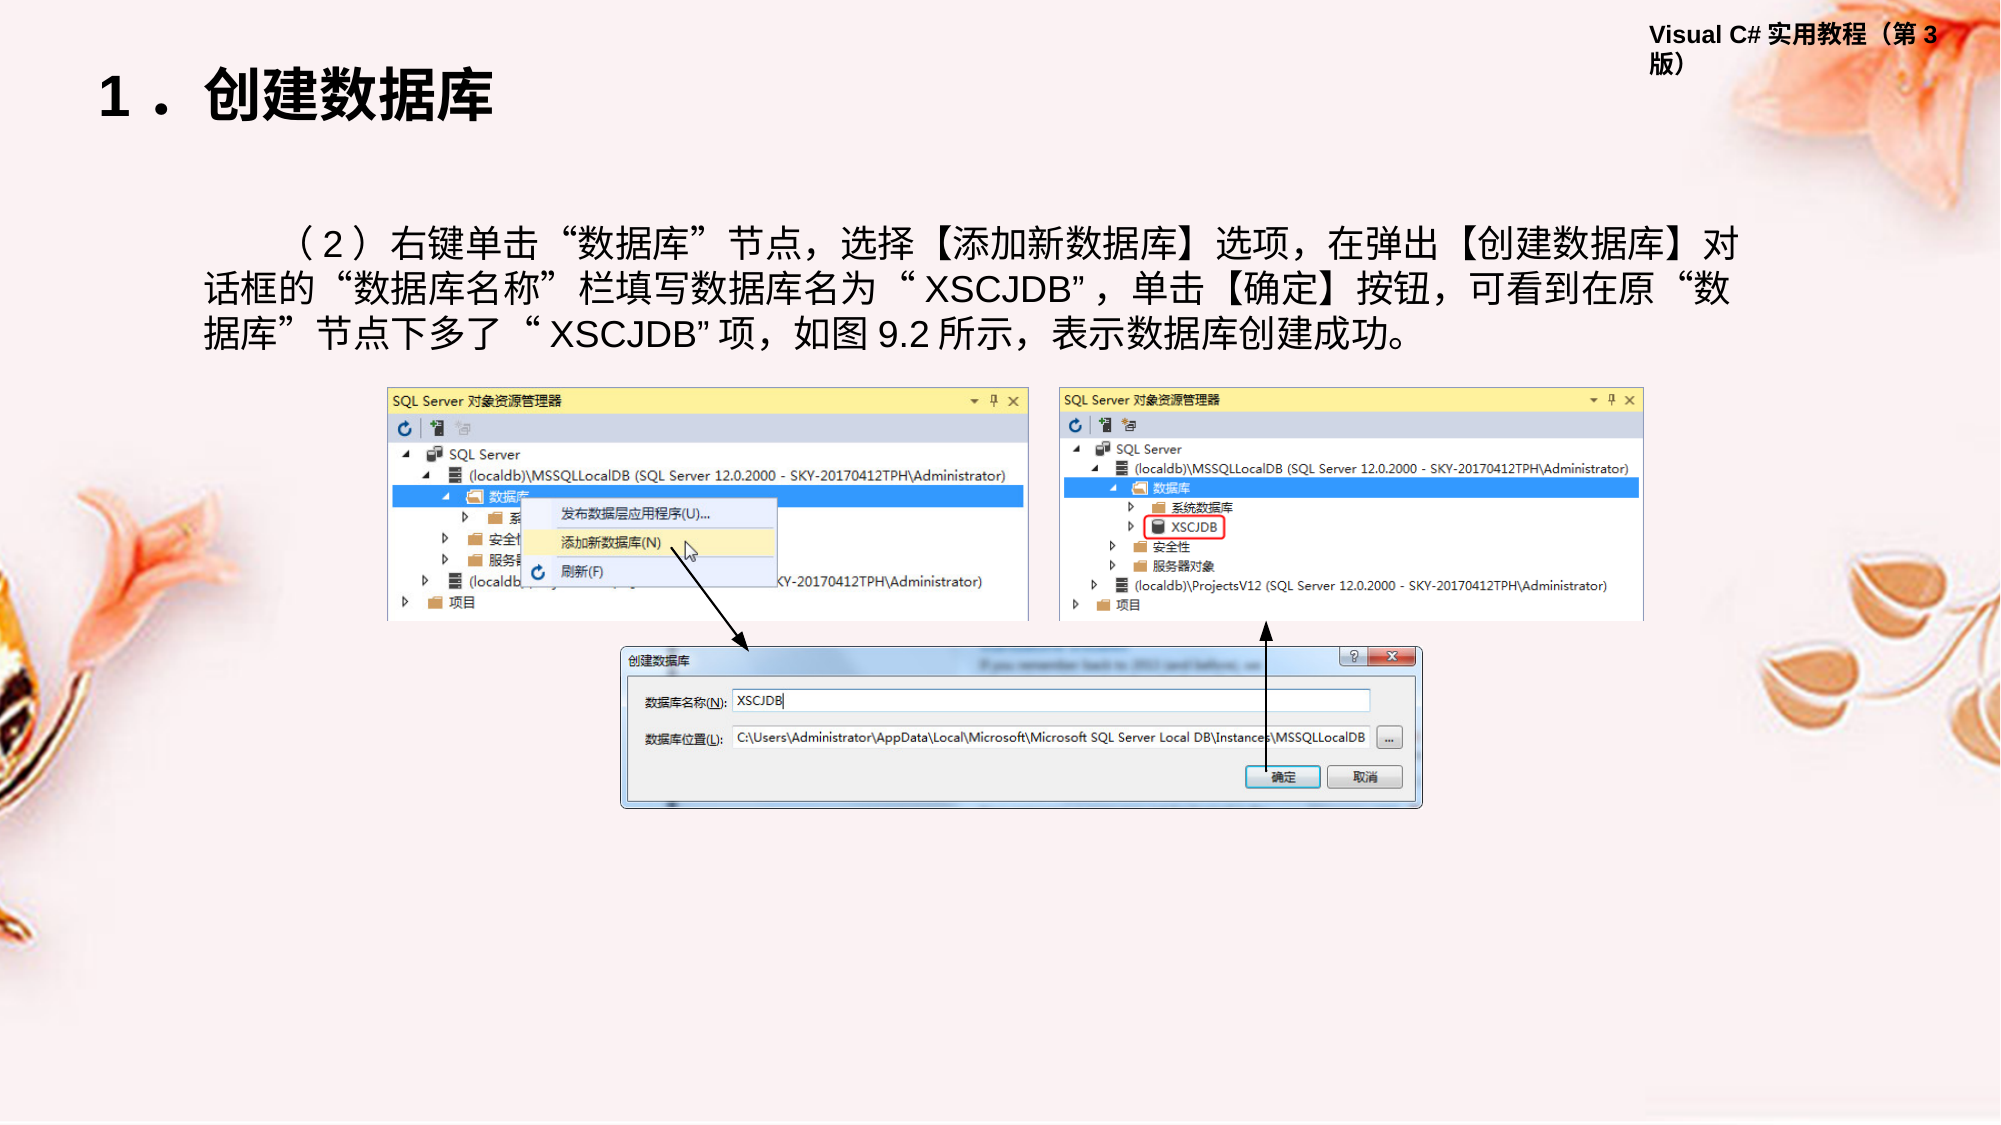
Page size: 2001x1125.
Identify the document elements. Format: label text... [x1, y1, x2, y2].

text_box （2）右键单击“数据库”节点，选择【添加新数据库】选项，在弹出【创建数据库】对话框的“数据库名称”栏填写数据库名为“XSCJDB”，单击【确定】按钮，可看到在原“数据库”节点下多了“XSCJDB”项，如图9.2所示，表示数据库创建成功。 [188, 212, 1781, 363]
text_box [383, 383, 1647, 813]
picture [0, 0, 2001, 1125]
text_box 1．创建数据库 [83, 58, 1132, 136]
